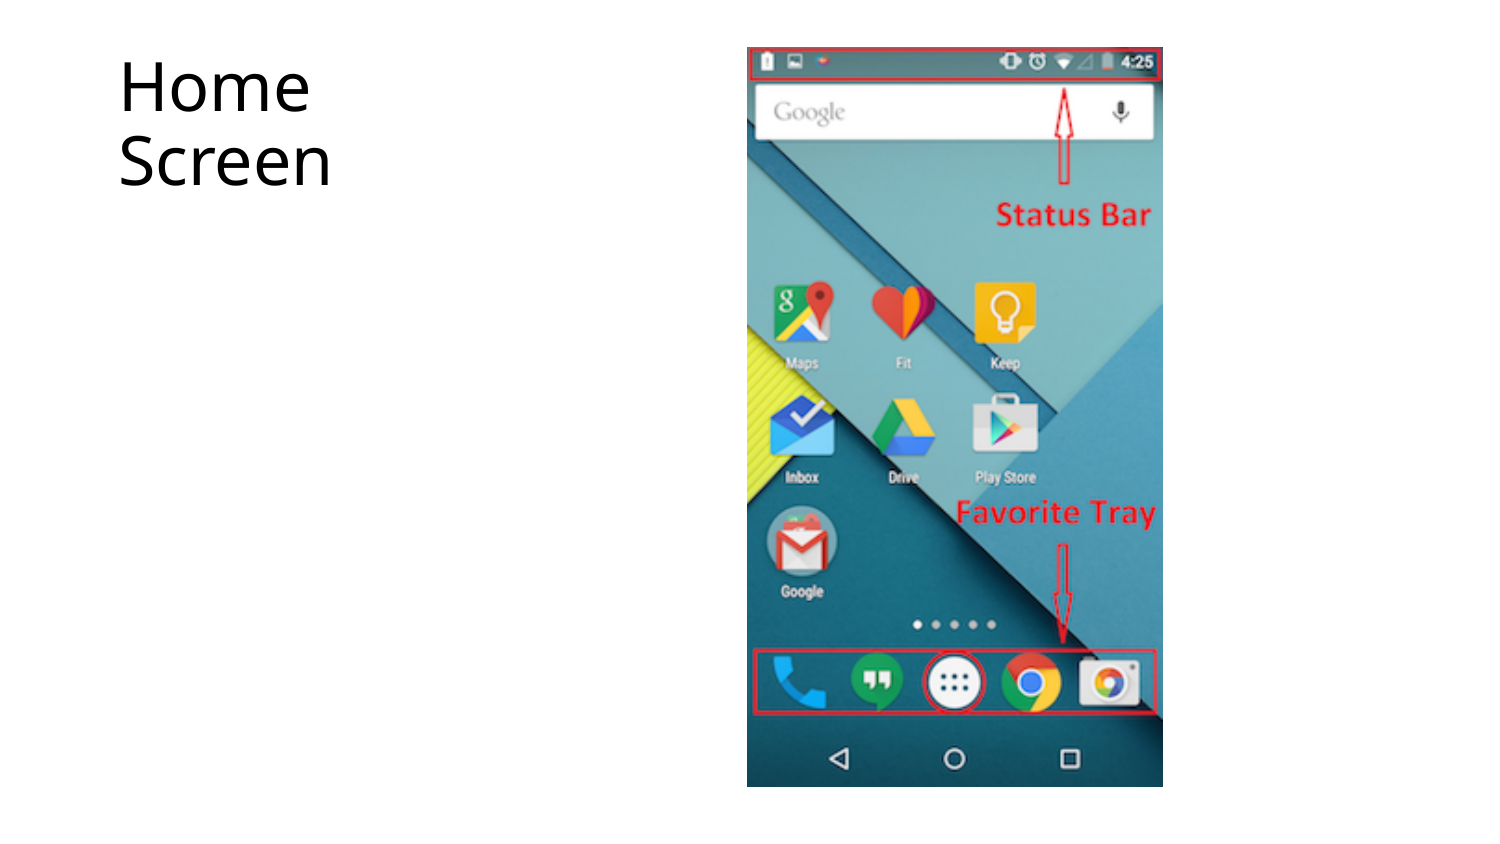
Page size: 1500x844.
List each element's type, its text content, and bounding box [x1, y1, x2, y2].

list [747, 47, 1164, 787]
title Home Screen [103, 44, 551, 208]
